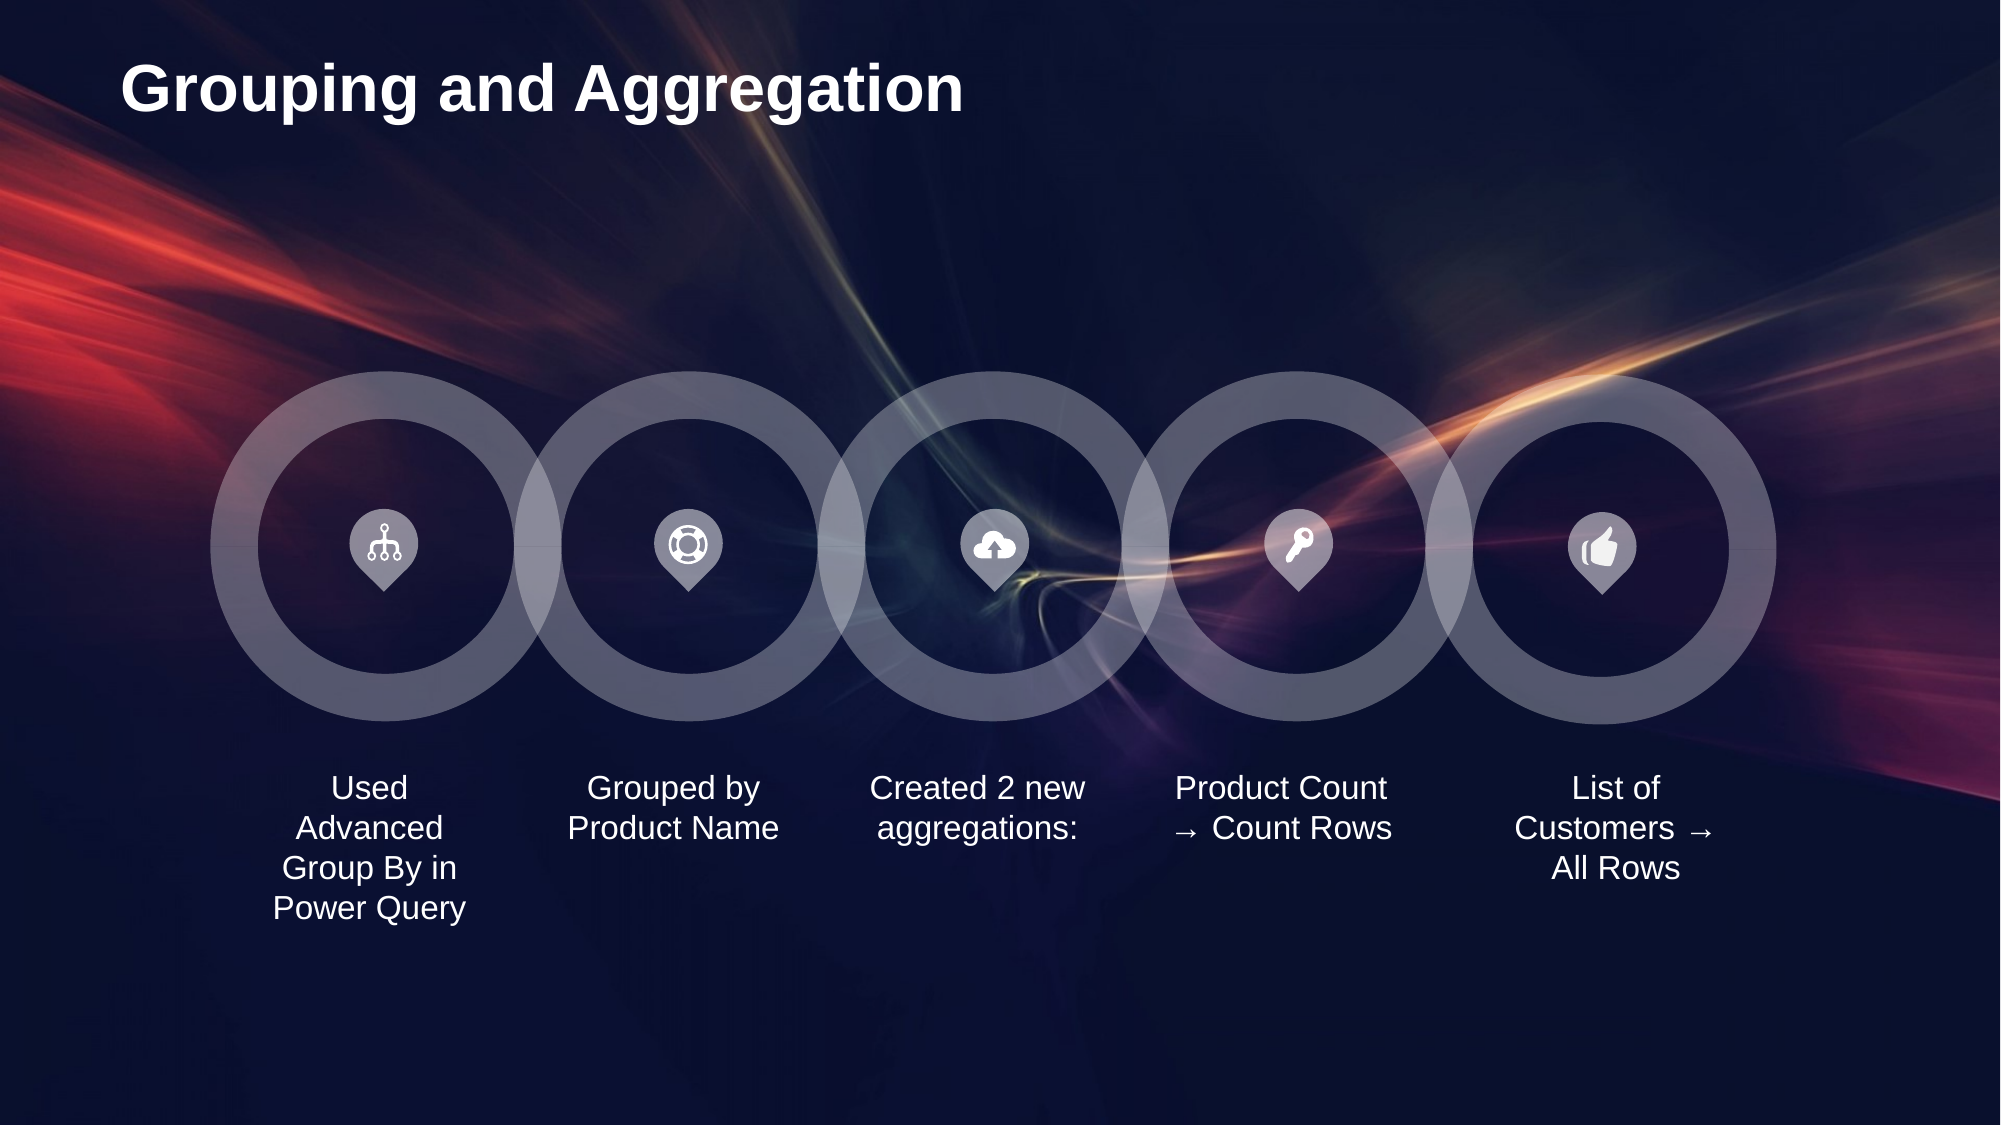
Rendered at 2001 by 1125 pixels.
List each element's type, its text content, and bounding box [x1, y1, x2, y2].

text_box [538, 370, 841, 540]
text_box List of Customers → All Rows [1503, 766, 1730, 886]
text_box [209, 545, 537, 723]
text_box Used Advanced Group By in Power Query [256, 766, 483, 926]
text_box [1263, 507, 1335, 594]
text_box Grouping and Aggregation [105, 37, 1141, 133]
text_box Created 2 new aggregations: [864, 766, 1091, 846]
text_box Product Count → Count Rows [1168, 766, 1395, 846]
text_box [1566, 511, 1638, 597]
text_box [1145, 370, 1450, 545]
text_box [816, 370, 1170, 548]
text_box [348, 507, 420, 594]
text_box [668, 525, 708, 565]
text_box [1590, 526, 1618, 567]
text_box [367, 523, 402, 561]
text_box [209, 370, 563, 545]
text_box [1120, 545, 1474, 723]
text_box [959, 507, 1031, 594]
text_box [1285, 527, 1314, 563]
picture [0, 0, 2001, 1125]
text_box [512, 545, 867, 723]
text_box [653, 507, 724, 594]
text_box [1424, 373, 1778, 551]
text_box [973, 530, 1016, 559]
text_box [1581, 540, 1589, 565]
text_box [1448, 550, 1778, 726]
text_box [842, 552, 1145, 723]
text_box Grouped by Product Name [560, 766, 787, 846]
